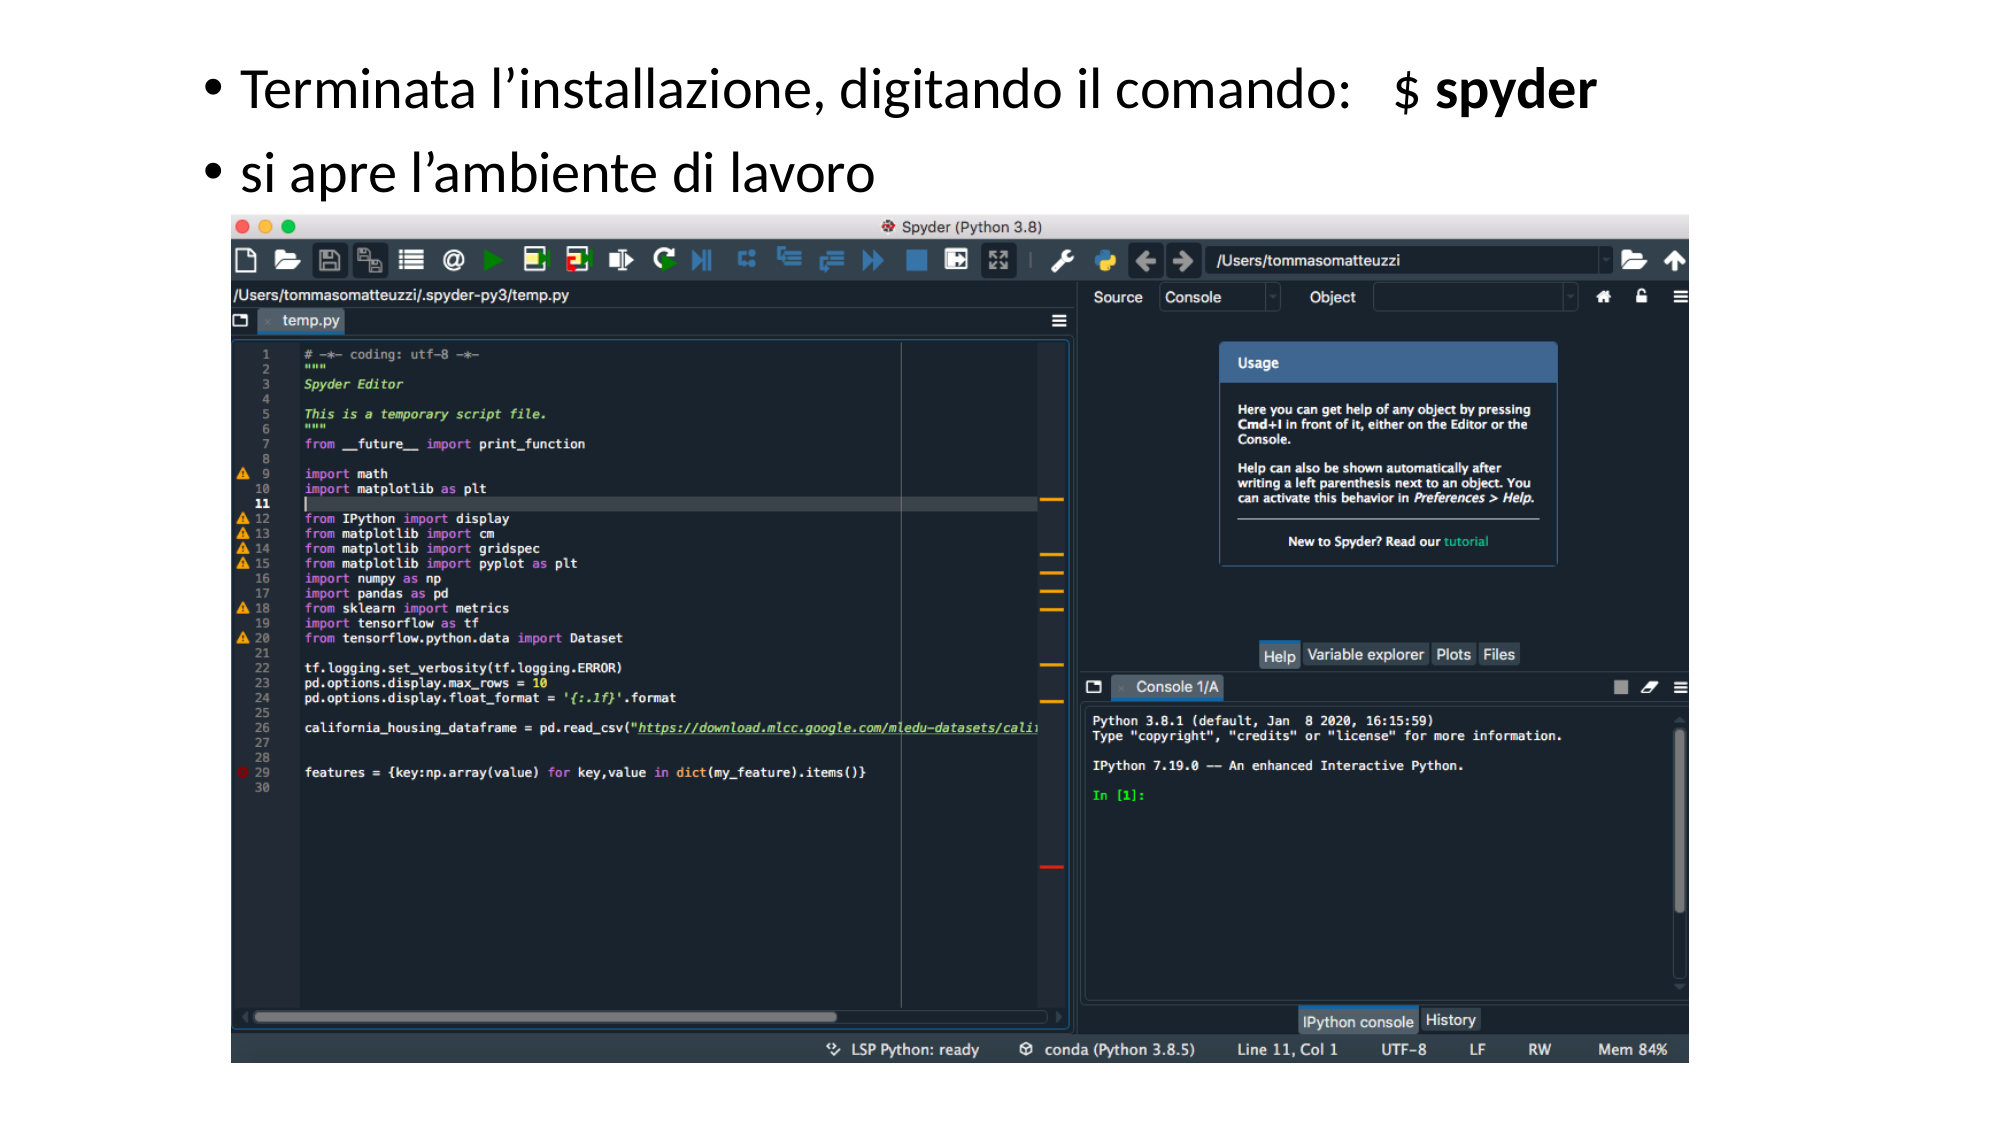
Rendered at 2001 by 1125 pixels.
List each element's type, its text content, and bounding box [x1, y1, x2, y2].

text_box Terminata l’installazione, digitando il comando: $ spyder si apre l’ambiente di lavoro [188, 50, 1914, 237]
picture [231, 214, 1690, 1064]
